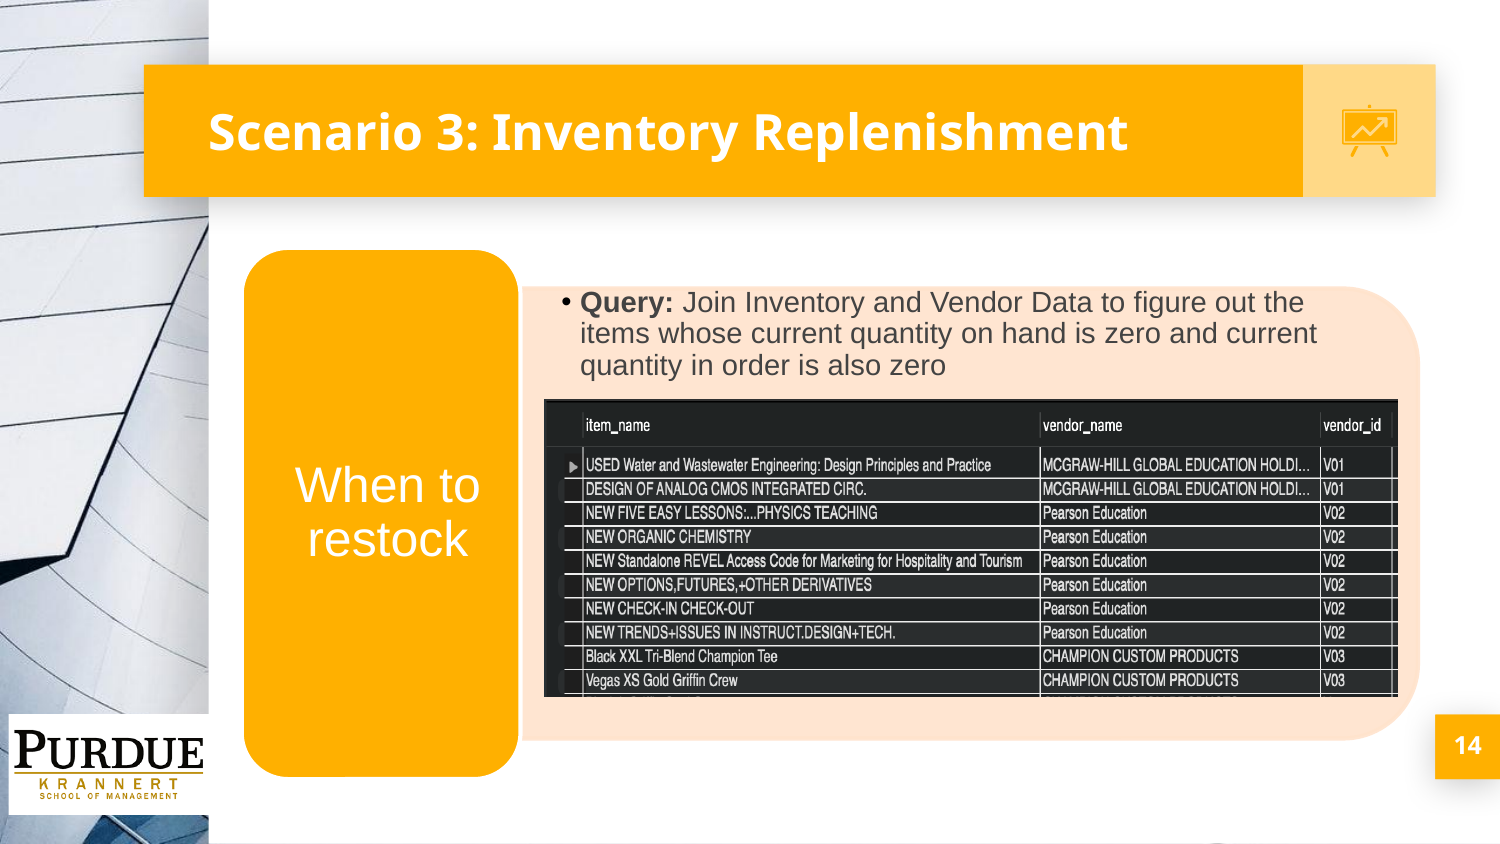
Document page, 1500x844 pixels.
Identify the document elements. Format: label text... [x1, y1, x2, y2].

slide_number 14 [1435, 714, 1500, 780]
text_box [1341, 104, 1398, 157]
picture [0, 0, 209, 844]
picture [543, 399, 1398, 698]
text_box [241, 231, 1419, 796]
title Scenario 3: Inventory Replenishment [193, 64, 1300, 197]
